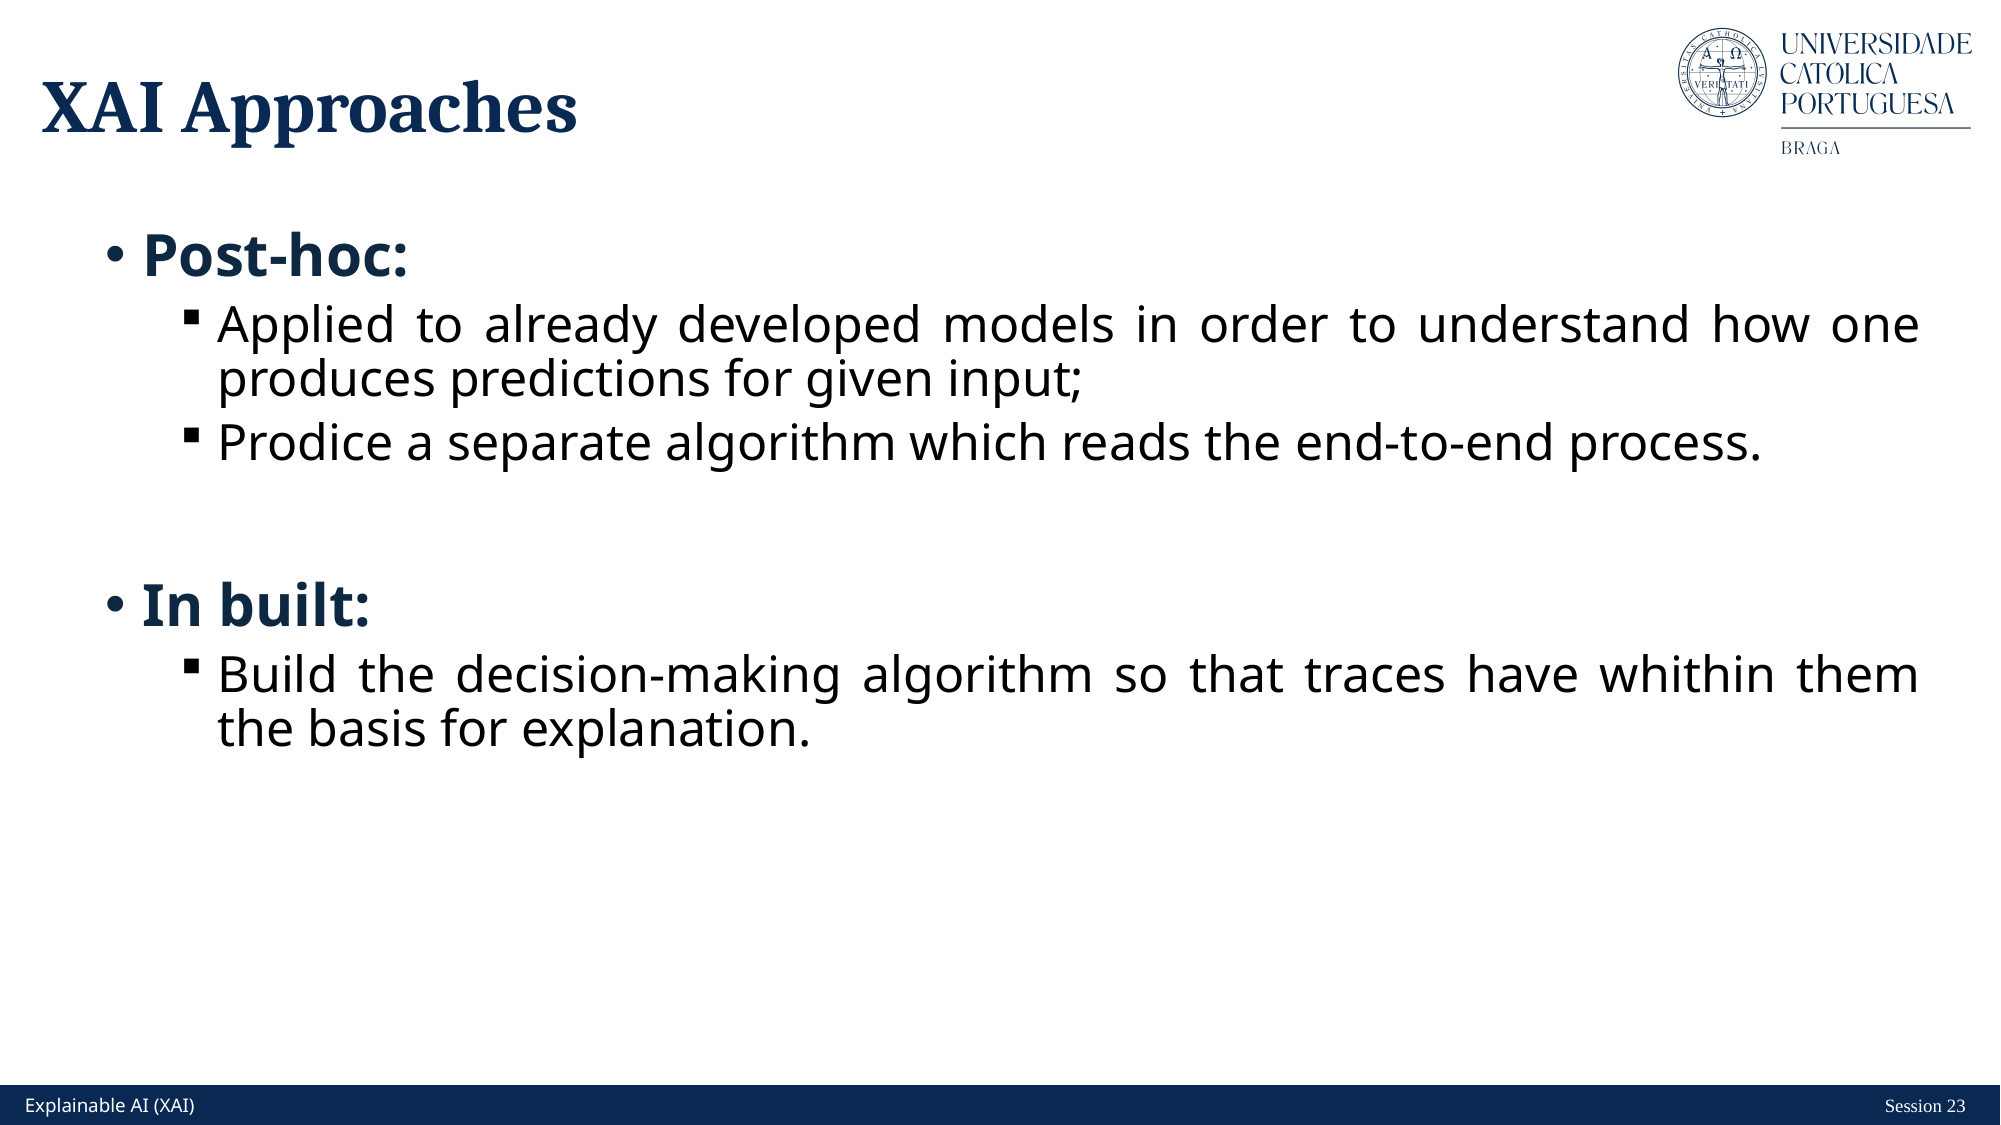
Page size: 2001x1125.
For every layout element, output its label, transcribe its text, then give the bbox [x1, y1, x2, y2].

text_box Explainable AI (XAI) [9, 1086, 865, 1125]
text_box Session 23 [865, 1086, 1981, 1125]
text_box [0, 1085, 2000, 1125]
title XAI Approaches [27, 0, 1753, 218]
list Post-hoc: Applied to already developed models in order to understand how one produces predictions for given input; Prodice a separate algorithm which reads the end-to-end process. In built: Build the decision-making algorithm so that traces have whithin them the basis for explanation. [89, 218, 1937, 1075]
picture [1672, 18, 1982, 163]
